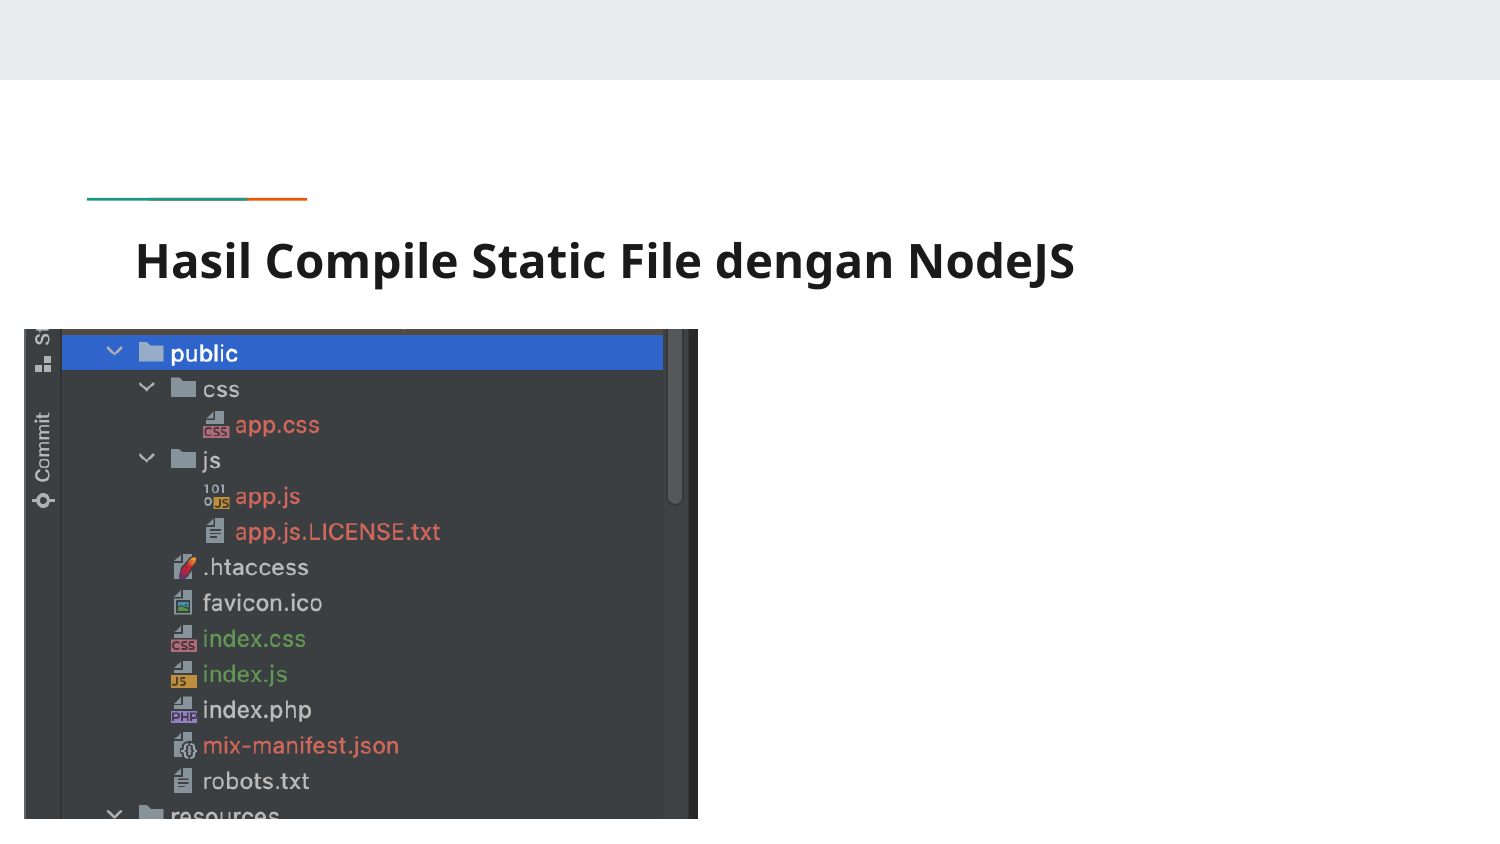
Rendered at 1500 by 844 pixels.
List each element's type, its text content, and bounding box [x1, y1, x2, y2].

picture [24, 328, 699, 819]
title Hasil Compile Static File dengan NodeJS [119, 216, 1381, 305]
